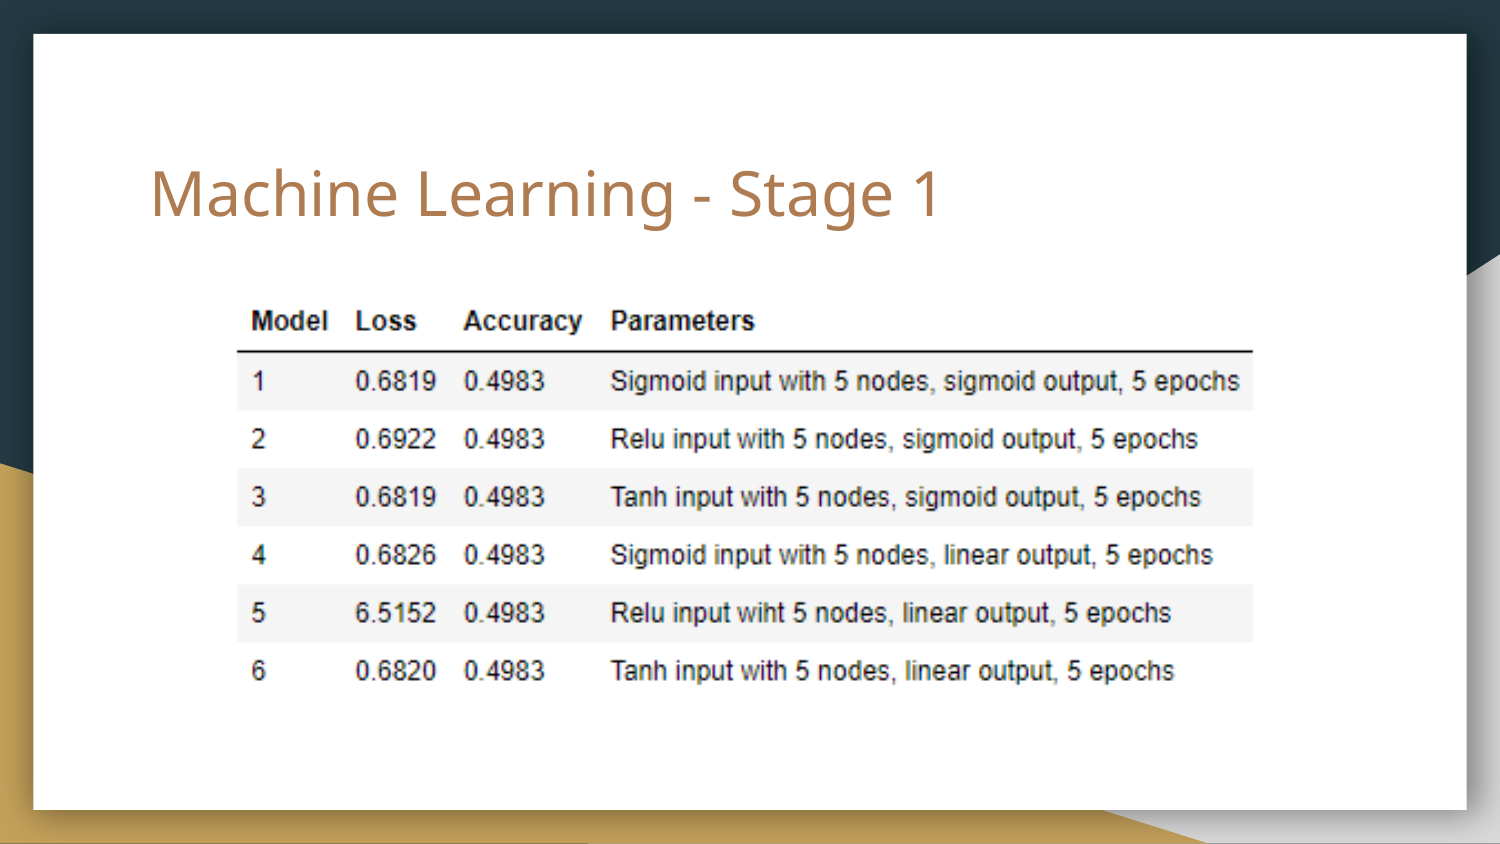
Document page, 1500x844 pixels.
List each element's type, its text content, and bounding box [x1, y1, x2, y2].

picture [211, 273, 1289, 721]
title Machine Learning - Stage 1 [134, 138, 1366, 296]
